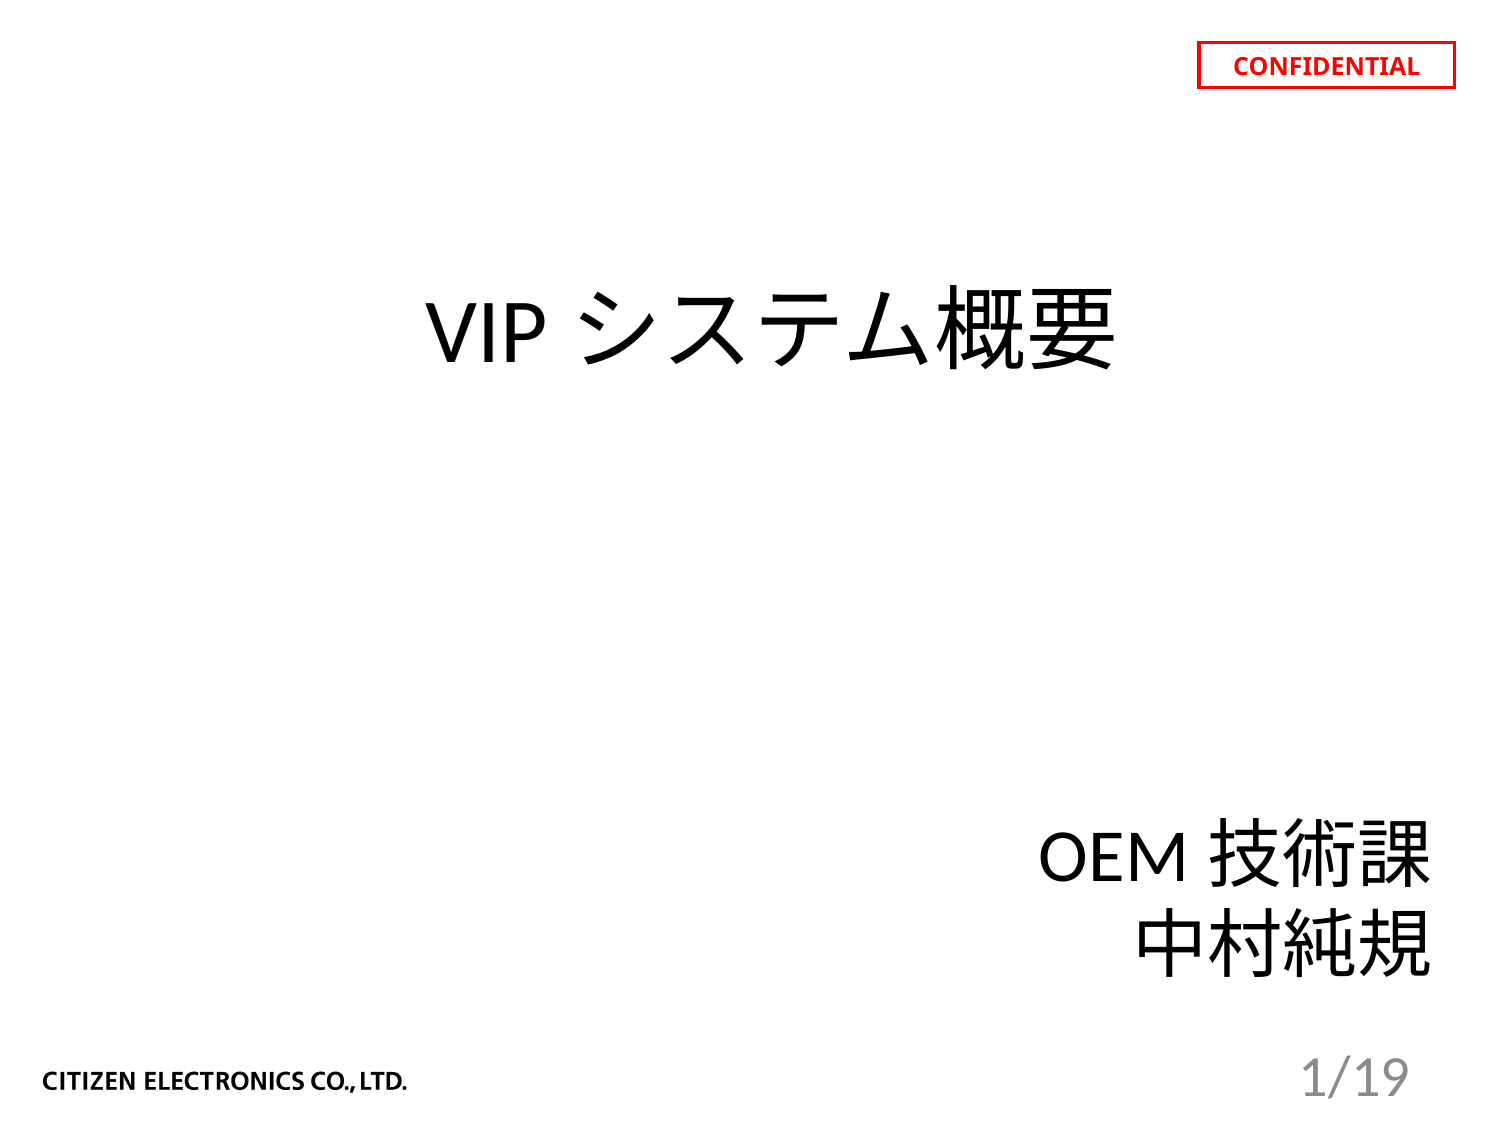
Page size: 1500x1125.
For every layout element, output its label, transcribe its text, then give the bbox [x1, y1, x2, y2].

picture [41, 1070, 408, 1094]
text_box OEM技術課 中村純規 [135, 574, 1447, 994]
slide_number 1/19 [1074, 1042, 1425, 1103]
title VIPシステム概要 [96, 231, 1447, 420]
